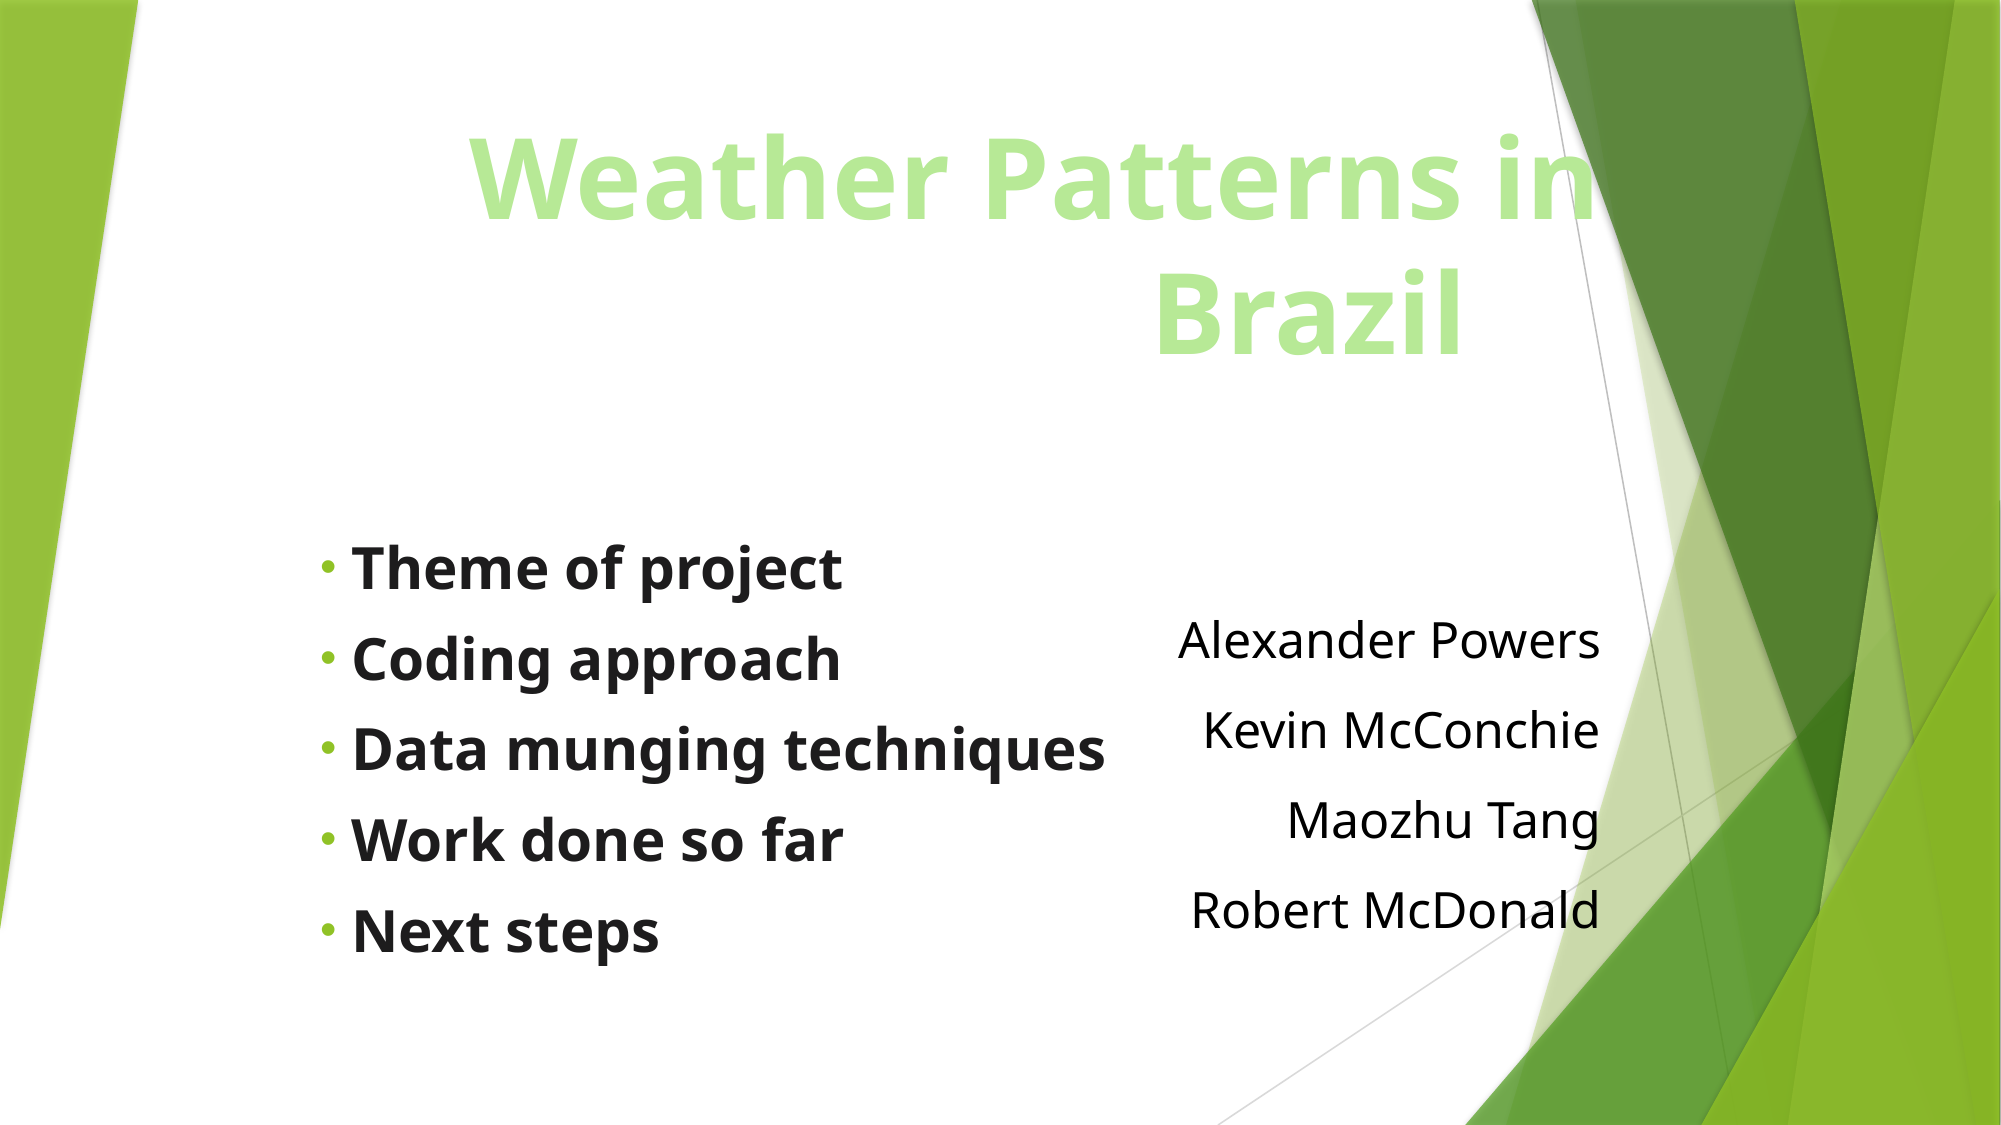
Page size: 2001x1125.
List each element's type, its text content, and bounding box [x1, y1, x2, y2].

title Weather Patterns in Brazil [341, 114, 1616, 385]
text_box Alexander Powers Kevin McConchie Maozhu Tang Robert McDonald [1014, 570, 1616, 946]
subtitle Theme of project Coding approach Data munging techniques Work done so far Next steps [304, 523, 1579, 986]
